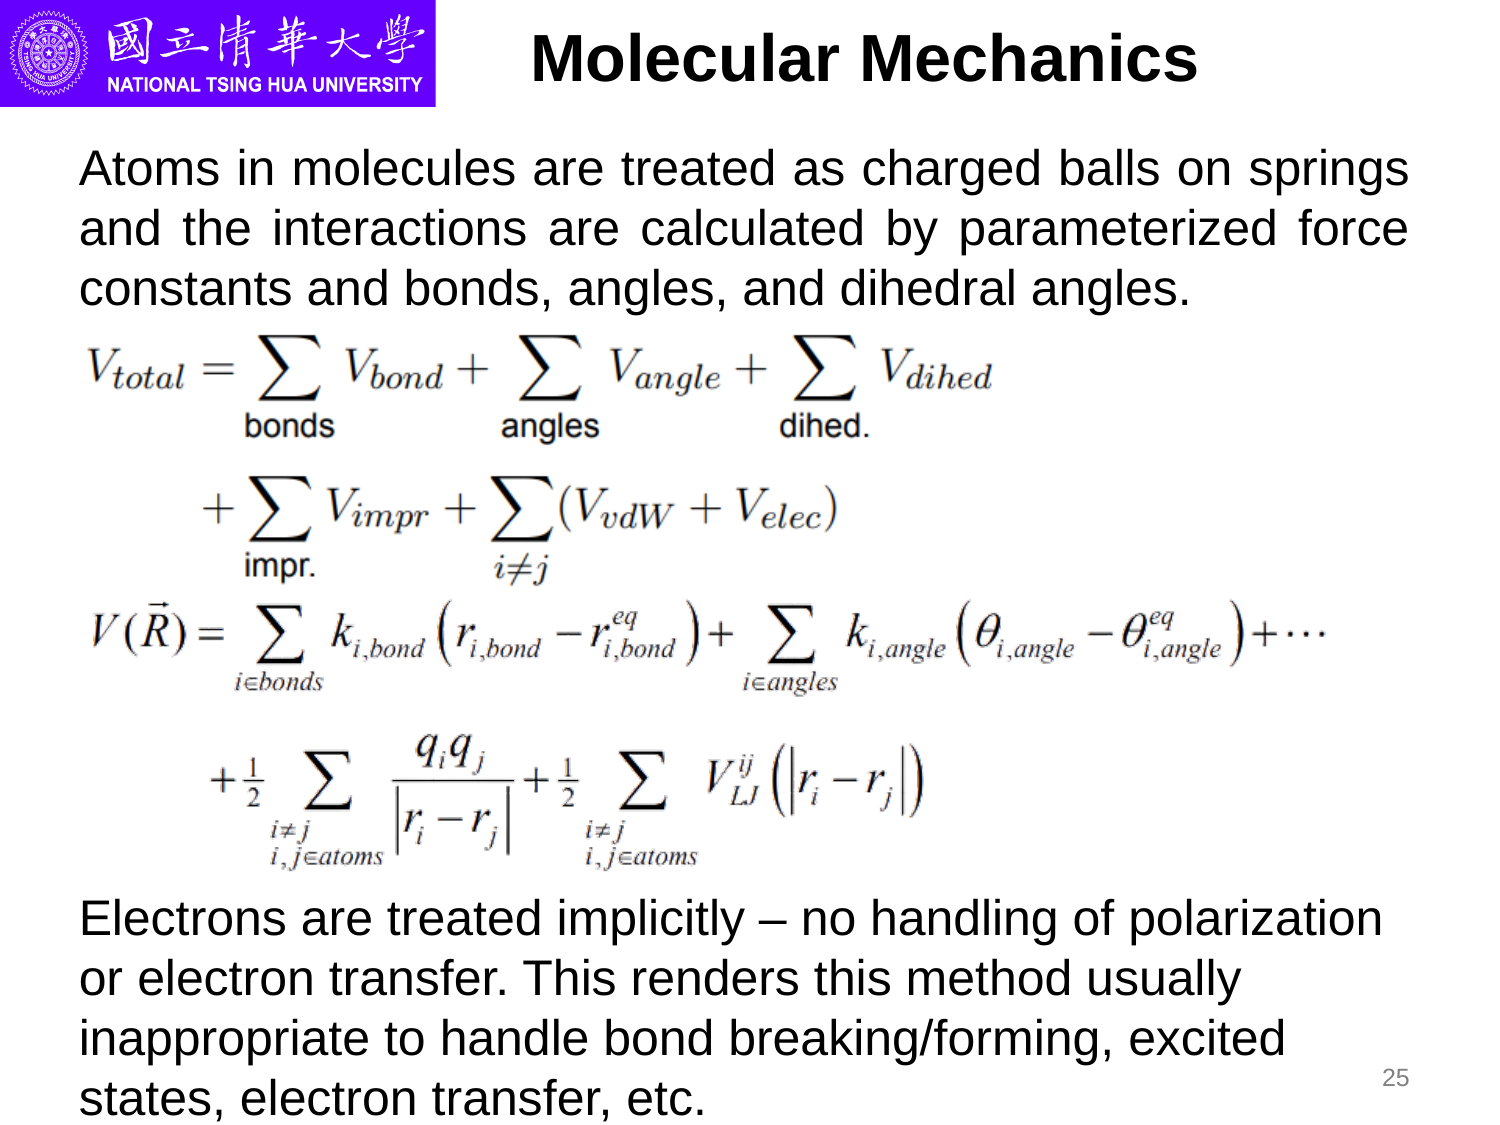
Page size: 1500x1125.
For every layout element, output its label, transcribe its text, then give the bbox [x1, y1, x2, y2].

text_box Electrons are treated implicitly – no handling of polarization or electron transfer. This renders this method usually inappropriate to handle bond breaking/forming, excited states, electron transfer, etc. [64, 878, 1425, 1125]
picture [79, 326, 1333, 879]
title Molecular Mechanics [515, 0, 1425, 107]
text_box Atoms in molecules are treated as charged balls on springs and the interactions are calculated by parameterized force constants and bonds, angles, and dihedral angles. [64, 127, 1425, 323]
picture [0, 0, 436, 107]
